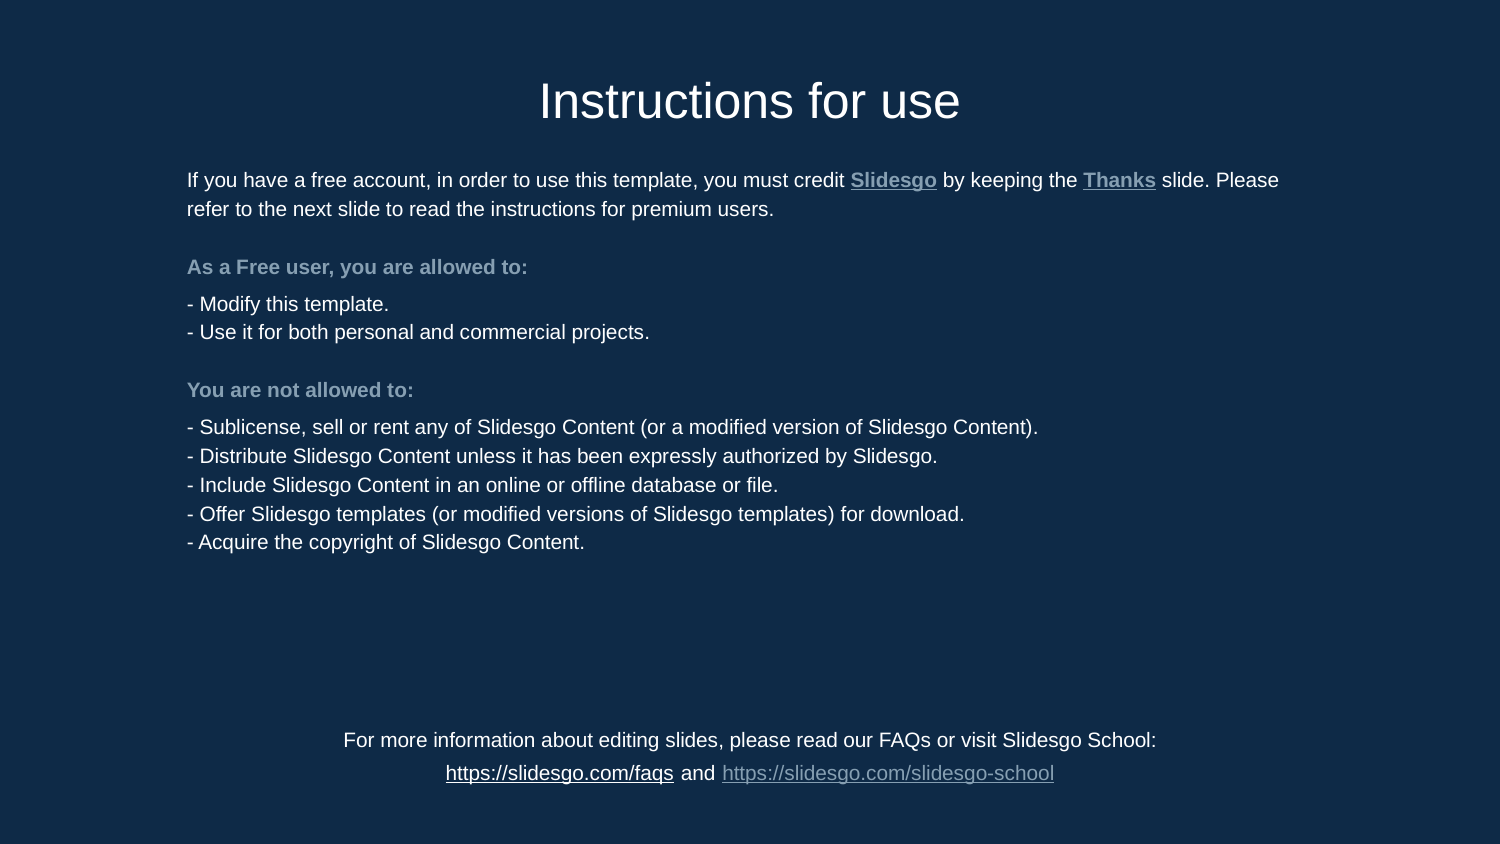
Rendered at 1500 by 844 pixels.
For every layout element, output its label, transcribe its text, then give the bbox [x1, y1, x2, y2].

title Instructions for use [171, 53, 1328, 133]
text_box If you have a free account, in order to use this template, you must credit Slidesgo by keeping the Thanks slide. Please refer to the next slide to read the instructions for premium users. As a Free user, you are allowed to: - Modify this template. - Use it for both personal and commercial projects. You are not allowed to: - Sublicense, sell or rent any of Slidesgo Content (or a modified version of Slidesgo Content). - Distribute Slidesgo Content unless it has been expressly authorized by Slidesgo. - Include Slidesgo Content in an online or offline database or file. - Offer Slidesgo templates (or modified versions of Slidesgo templates) for download. - Acquire the copyright of Slidesgo Content. [171, 148, 1328, 589]
text_box For more information about editing slides, please read our FAQs or visit Slidesgo School: https://slidesgo.com/faqs and https://slidesgo.com/slidesgo-school [171, 707, 1328, 780]
